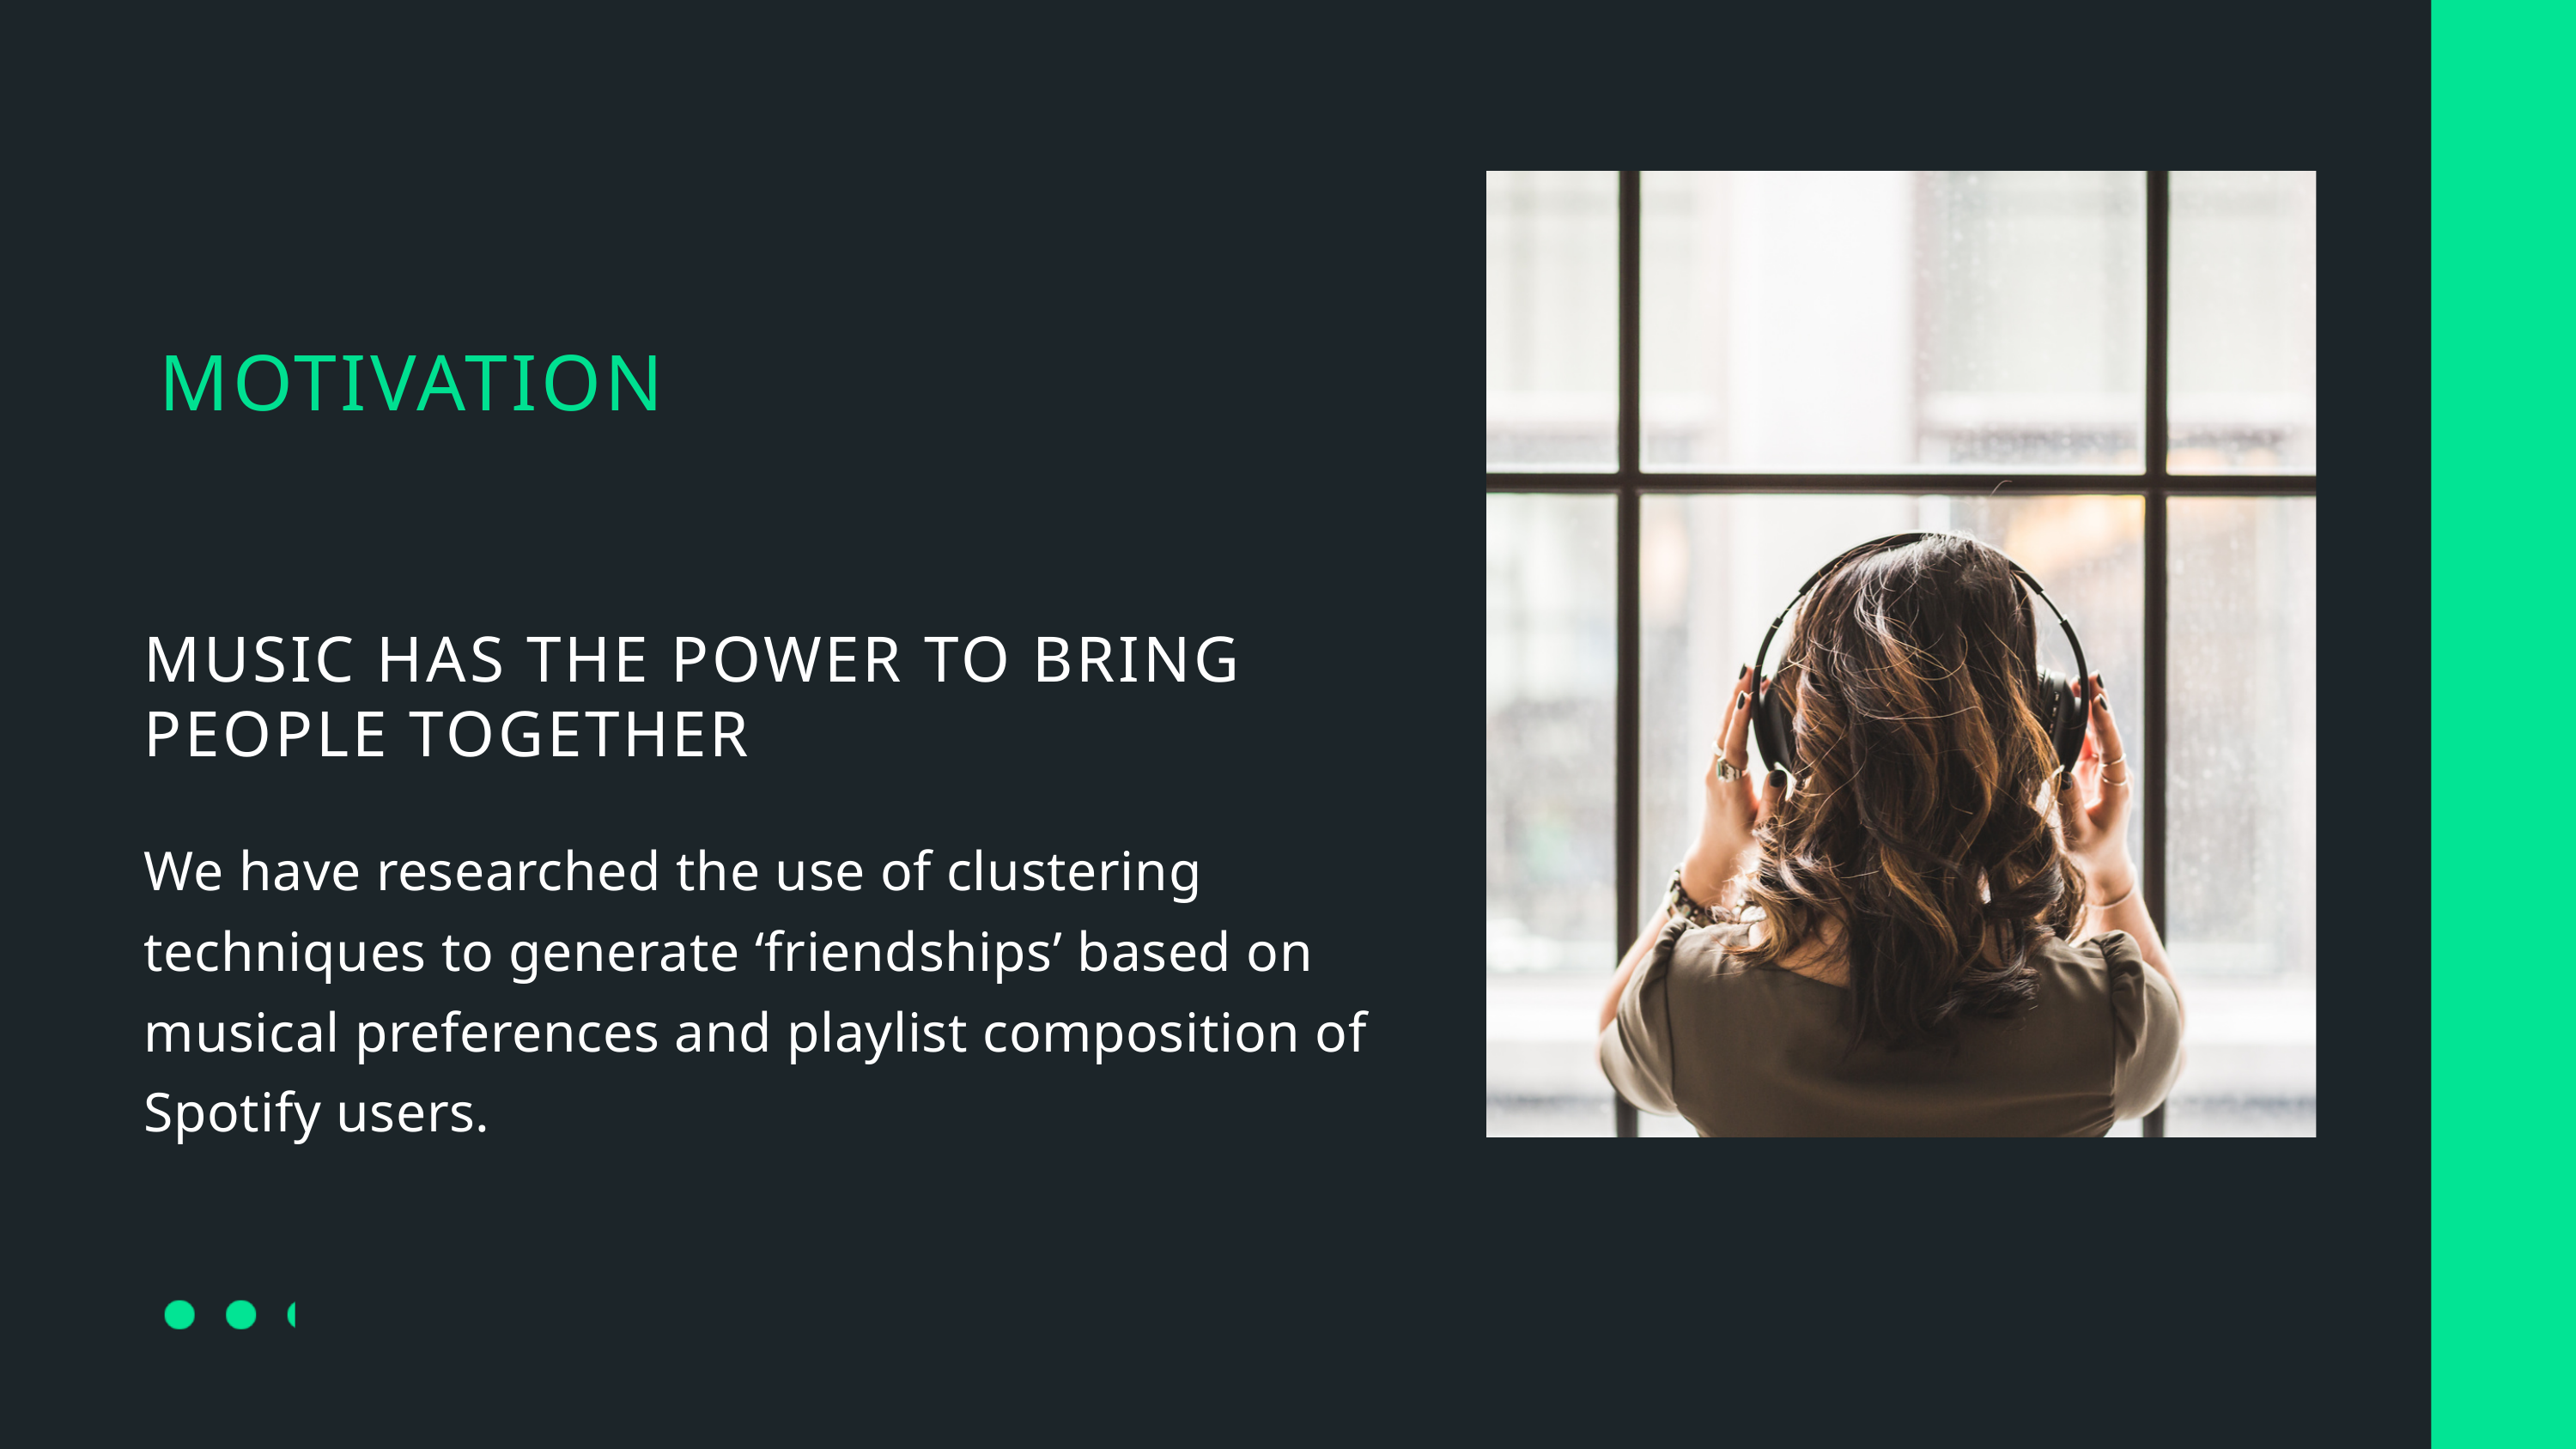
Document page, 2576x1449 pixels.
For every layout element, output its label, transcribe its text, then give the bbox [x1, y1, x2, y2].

text_box [2431, 0, 2576, 1449]
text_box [143, 619, 1371, 1137]
picture [144, 1296, 295, 1331]
text_box MOTIVATION [0, 334, 1001, 427]
picture [1485, 170, 2317, 1137]
